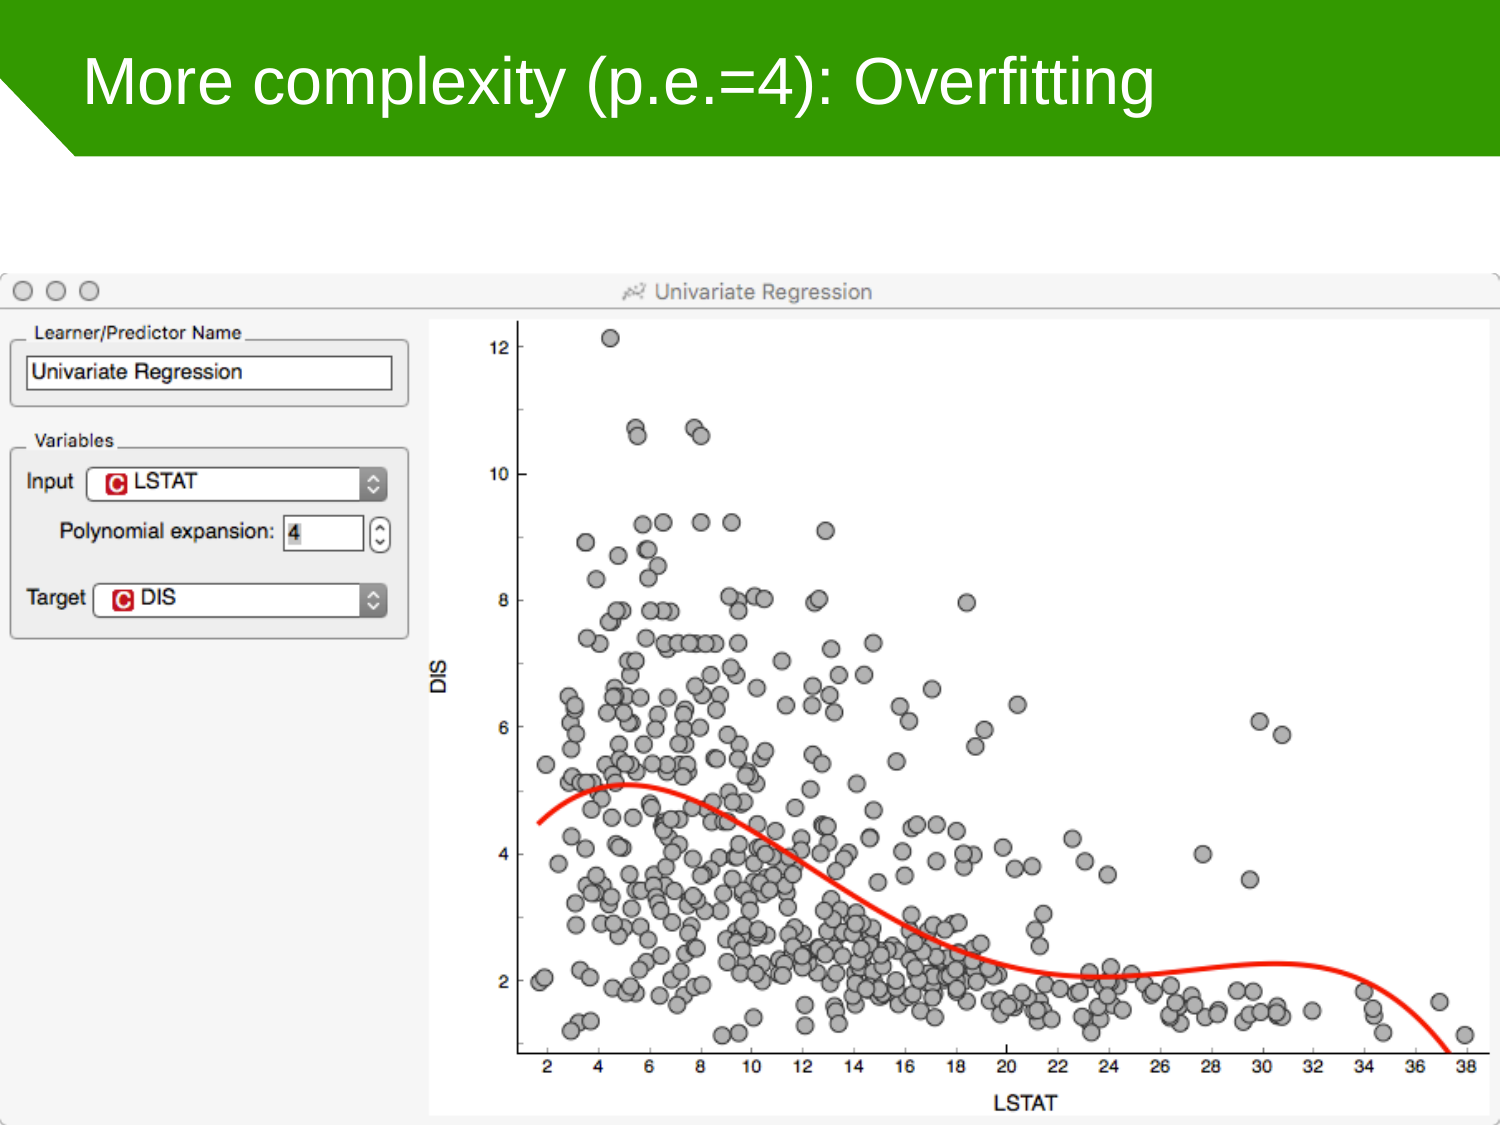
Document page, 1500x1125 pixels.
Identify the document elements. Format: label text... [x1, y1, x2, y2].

title More complexity (p.e.=4): Overfitting [74, 0, 1426, 157]
picture [0, 273, 1500, 1125]
